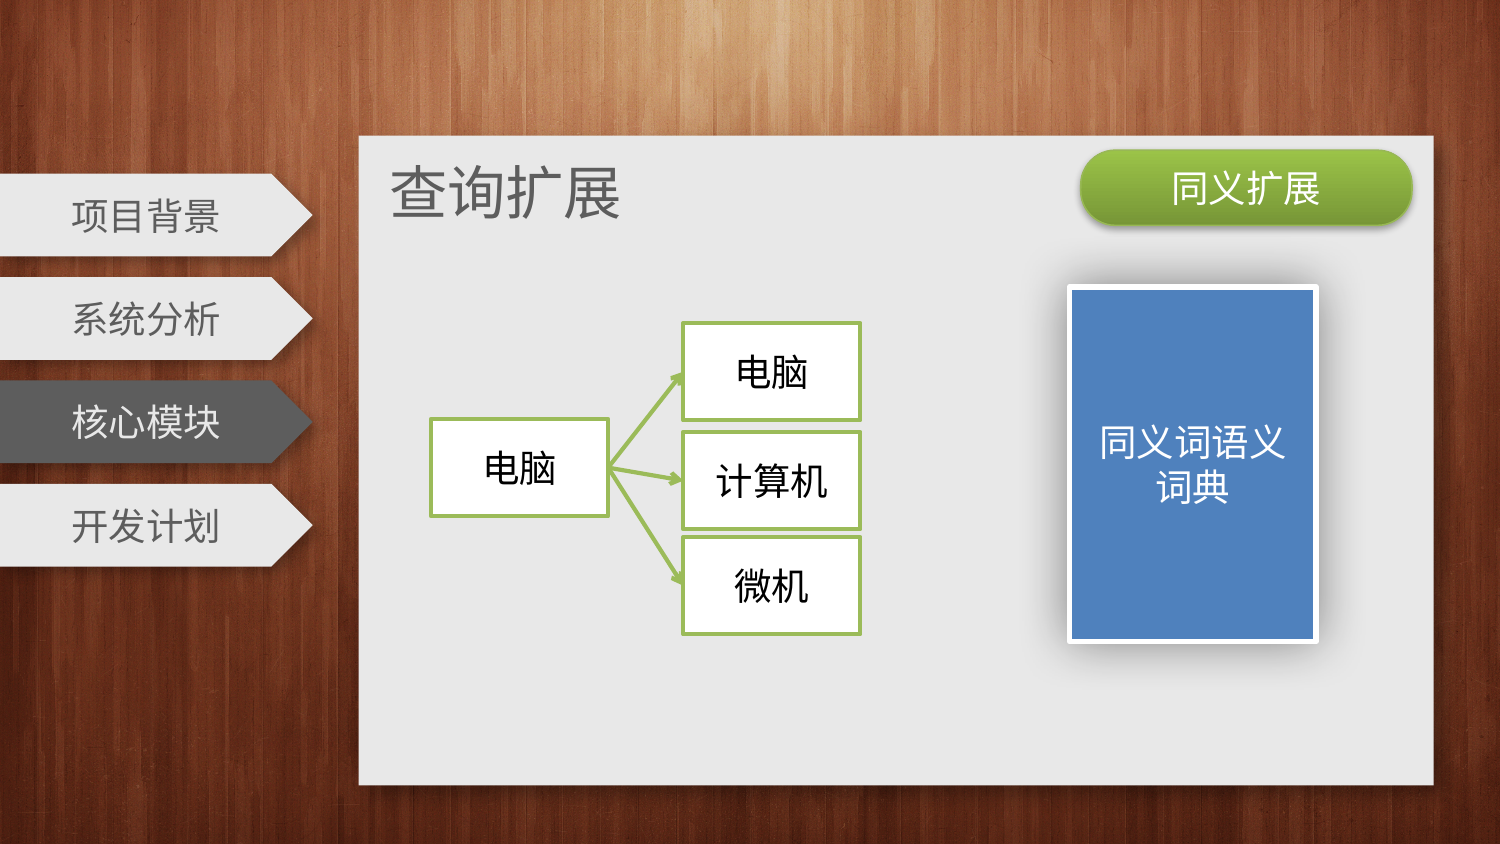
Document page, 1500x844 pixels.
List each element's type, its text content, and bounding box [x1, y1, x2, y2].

text_box 核心模块 [0, 378, 315, 466]
text_box 系统分析 [0, 274, 315, 362]
text_box 计算机 [689, 430, 862, 531]
text_box [357, 133, 1436, 787]
text_box 同义扩展 [1079, 149, 1413, 227]
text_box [608, 371, 684, 465]
text_box 项目背景 [0, 171, 315, 259]
text_box 电脑 [681, 321, 862, 422]
text_box 电脑 [429, 417, 602, 518]
text_box 微机 [681, 535, 862, 636]
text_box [608, 467, 684, 586]
picture [0, 0, 1500, 844]
text_box 开发计划 [0, 481, 315, 569]
text_box 同义词语义词典 [1068, 285, 1318, 644]
text_box 查询扩展 [374, 148, 809, 234]
